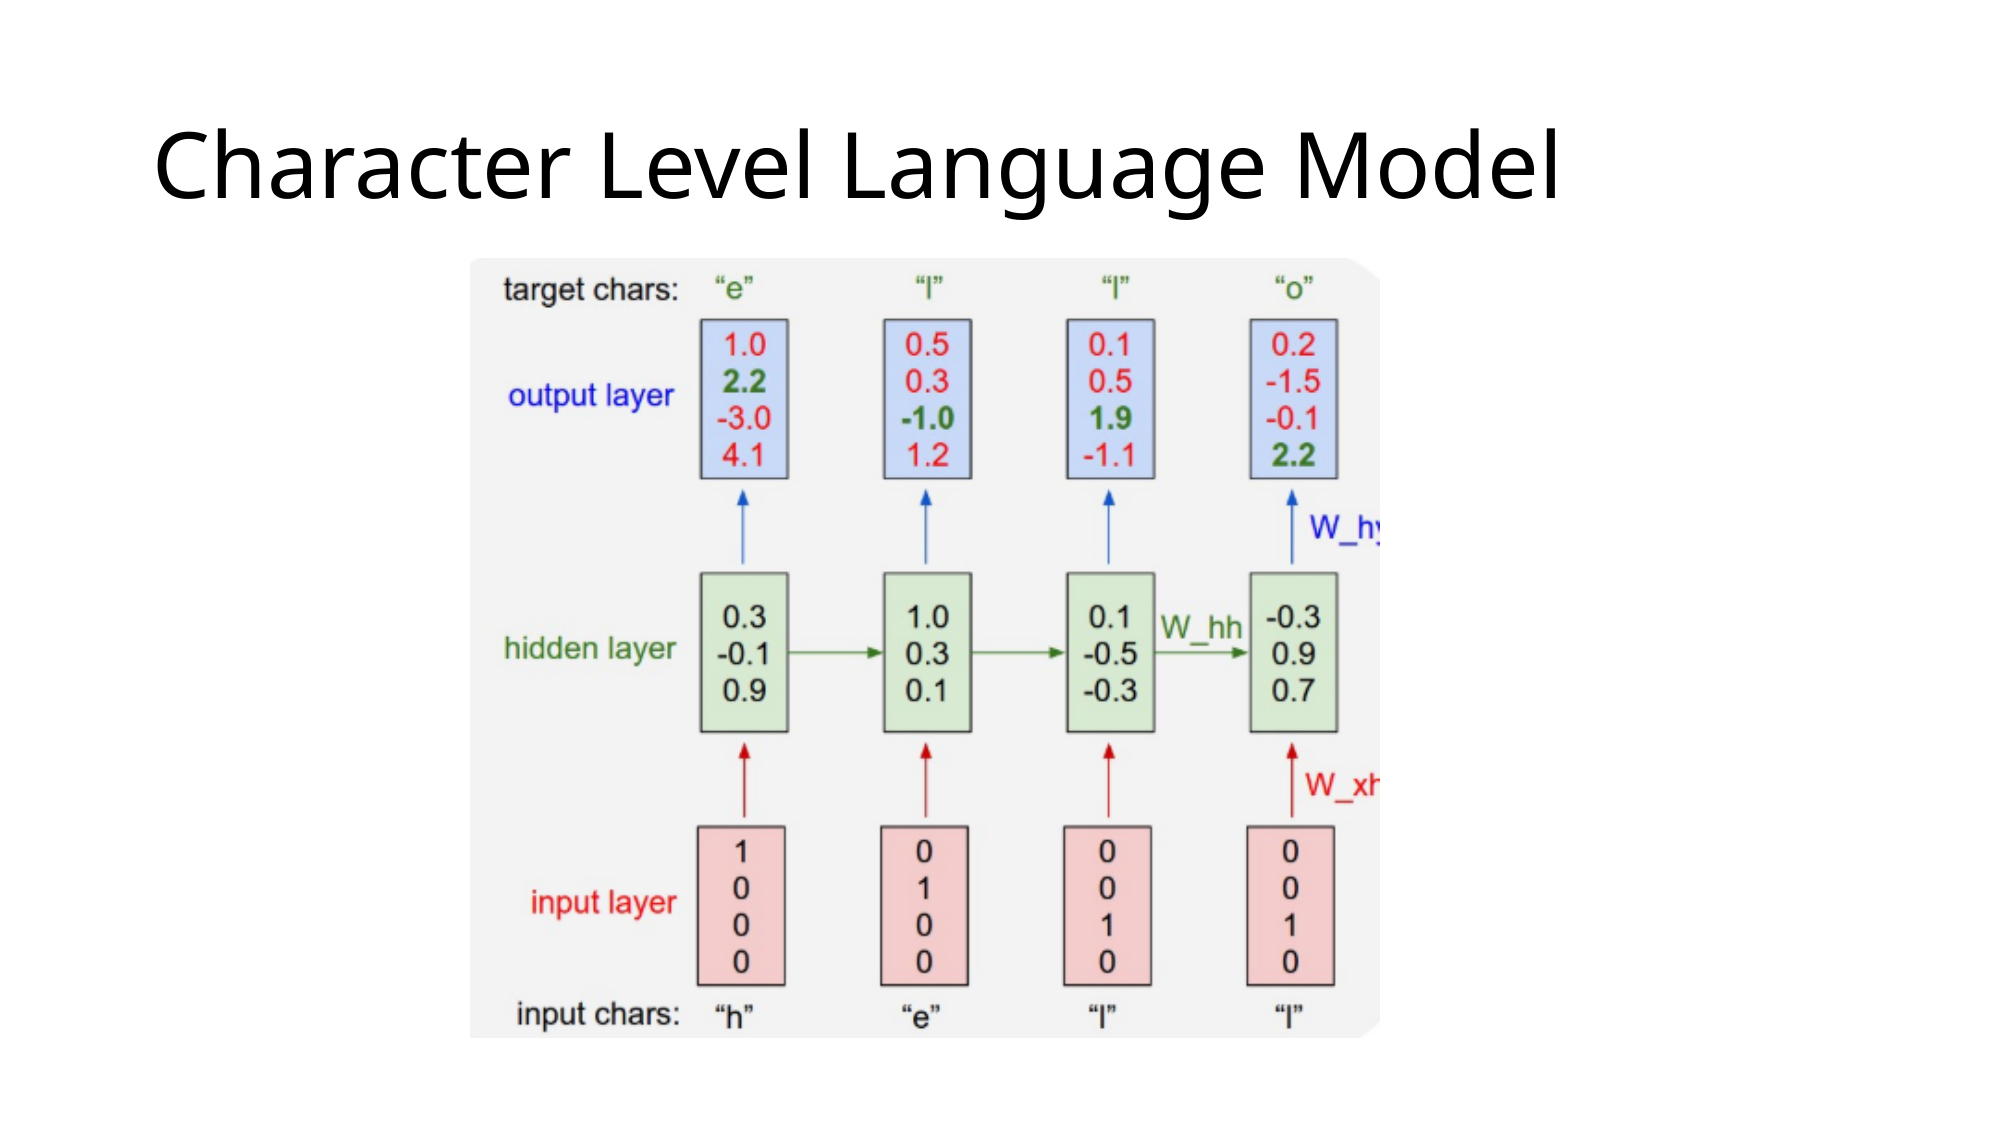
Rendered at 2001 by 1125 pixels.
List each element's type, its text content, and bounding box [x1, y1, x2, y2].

picture [470, 258, 1380, 1038]
title Character Level Language Model [137, 59, 1863, 278]
